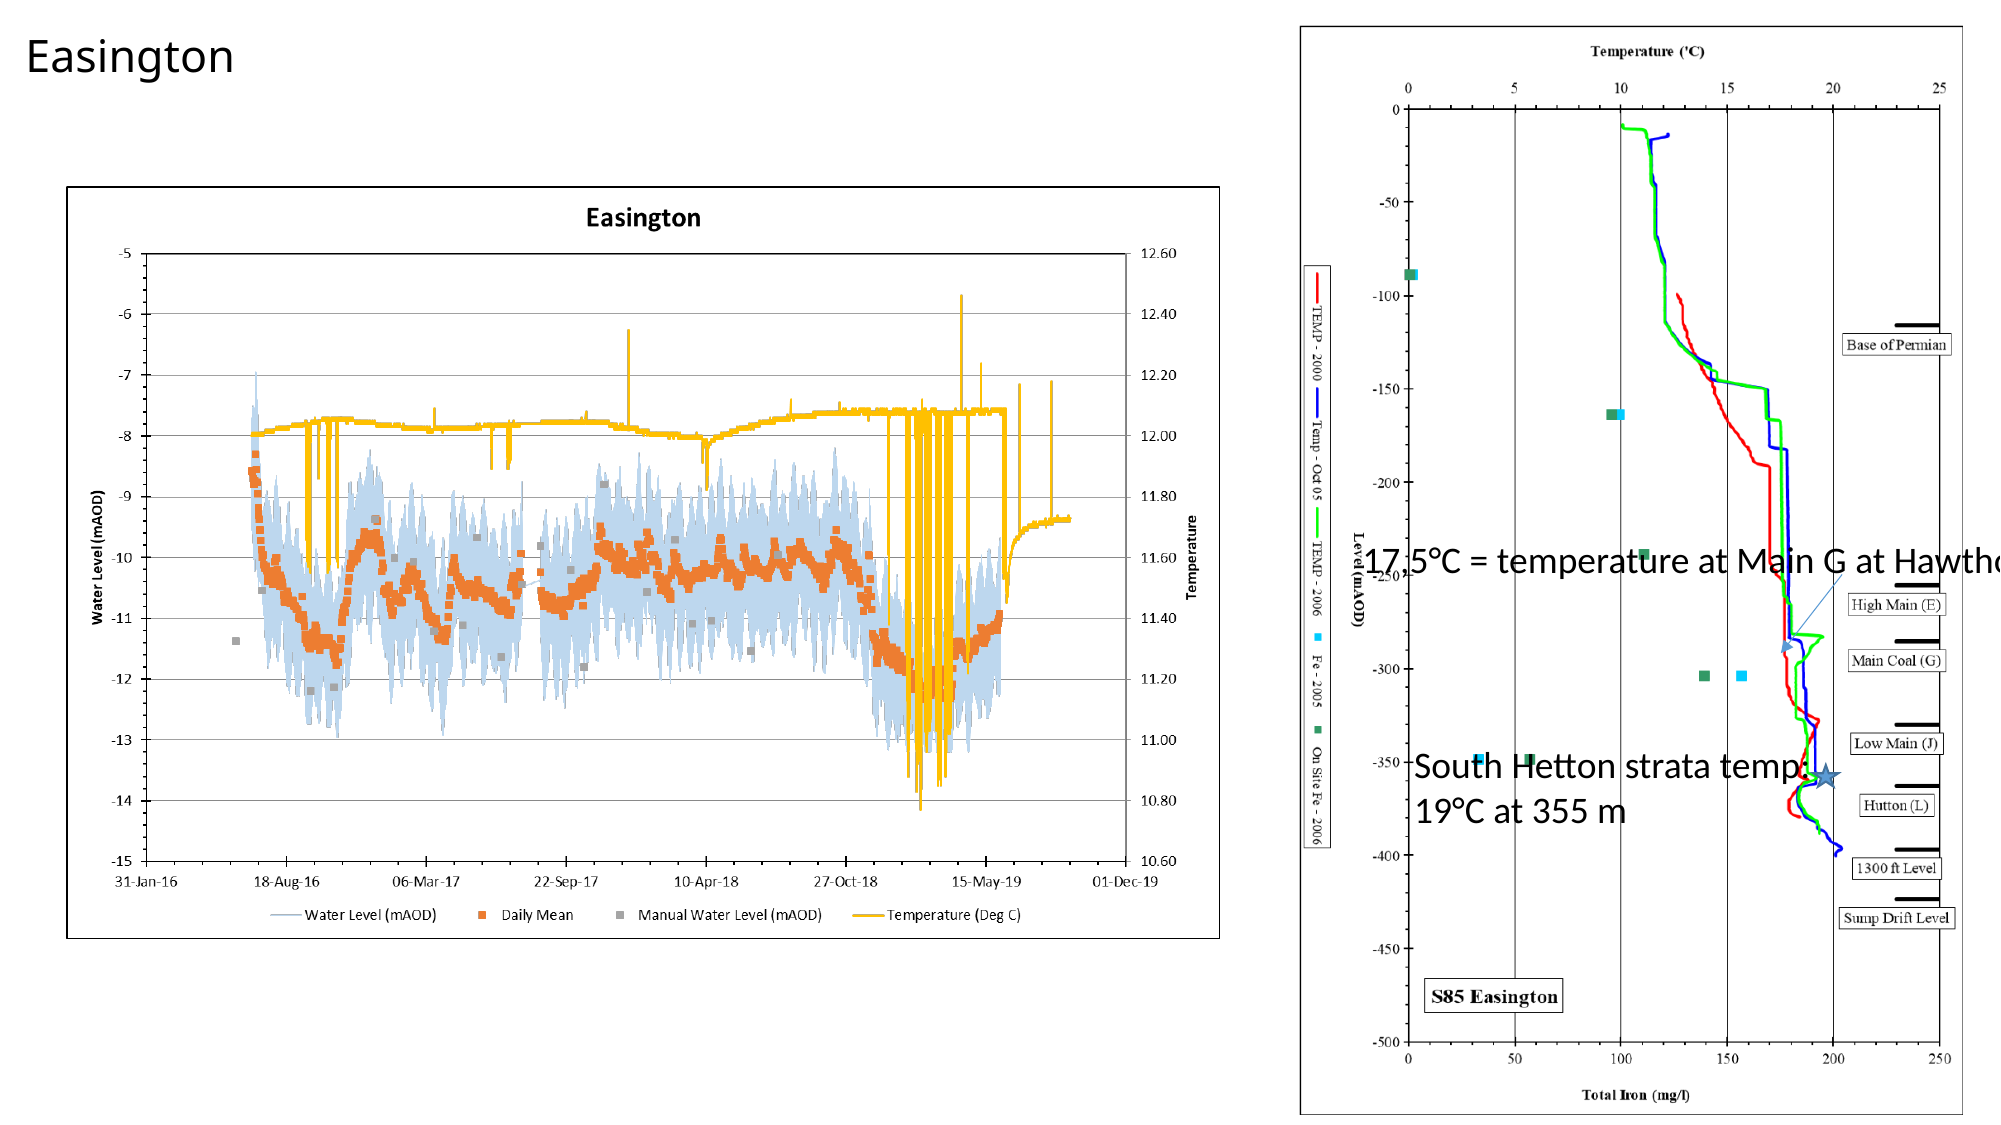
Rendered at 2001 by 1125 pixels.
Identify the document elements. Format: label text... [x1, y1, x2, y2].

title Easington [10, 25, 453, 91]
picture [66, 27, 2000, 1114]
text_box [1780, 574, 1843, 654]
